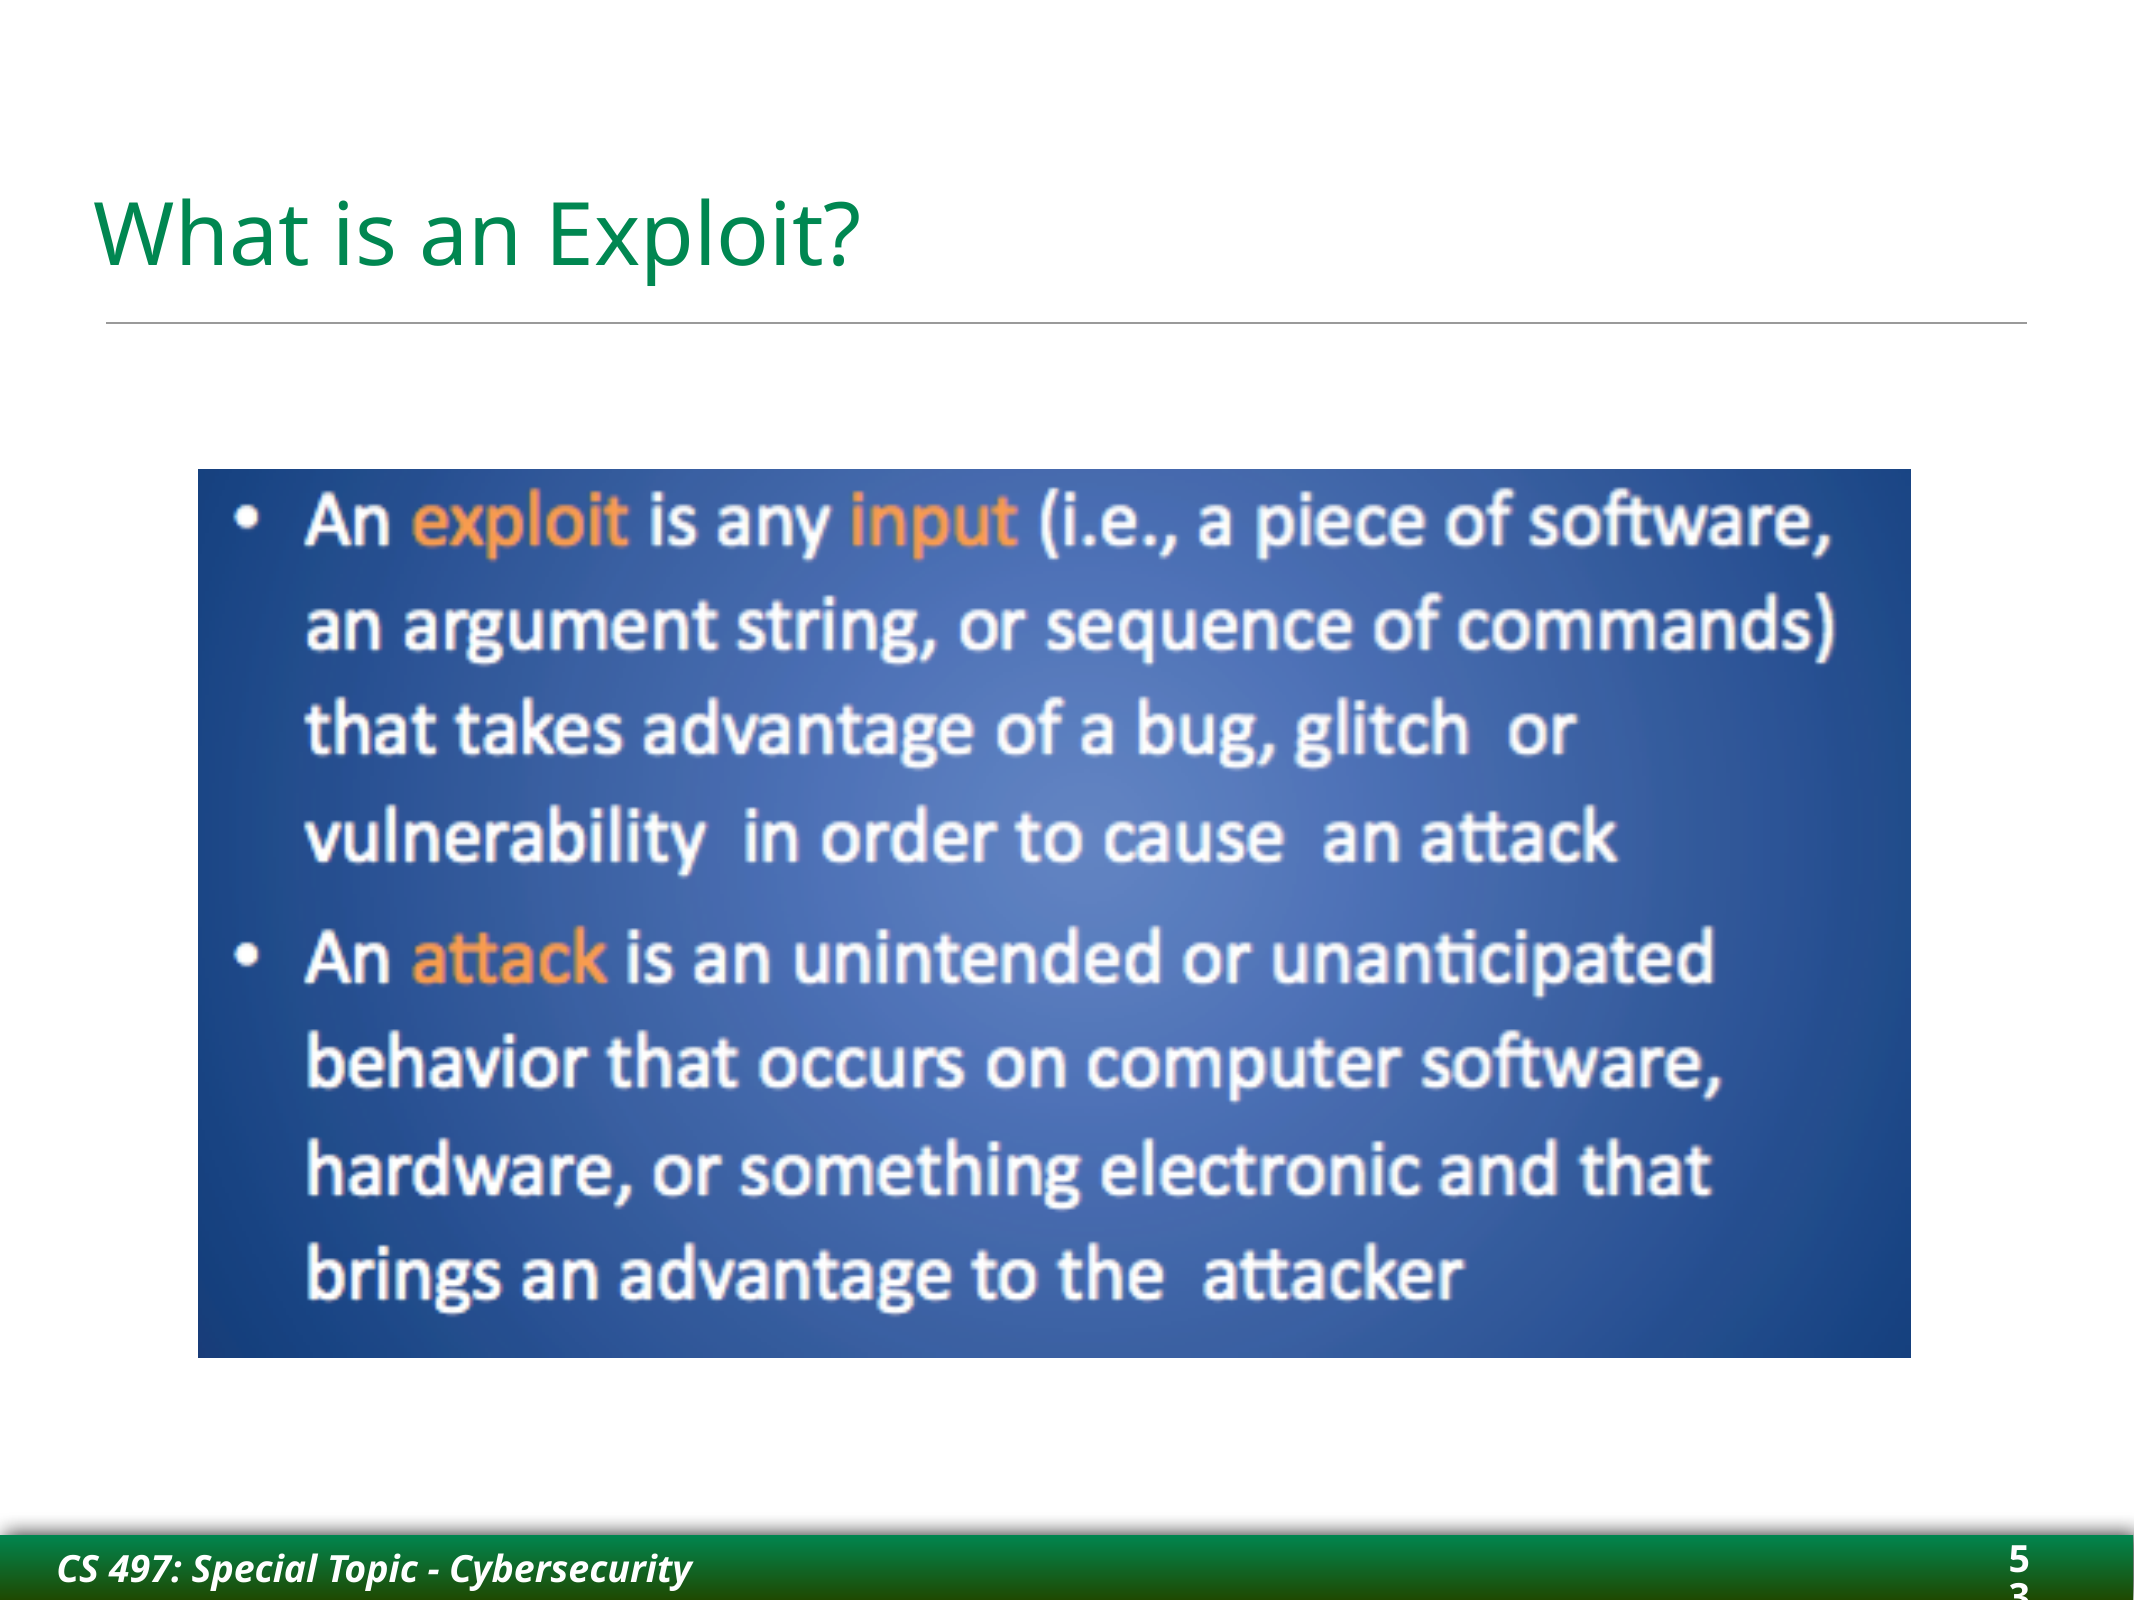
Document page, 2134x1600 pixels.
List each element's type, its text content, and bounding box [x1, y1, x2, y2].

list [197, 469, 1911, 1358]
title What is an Exploit? [93, 53, 2041, 284]
slide_number 53 [2008, 1534, 2049, 1582]
